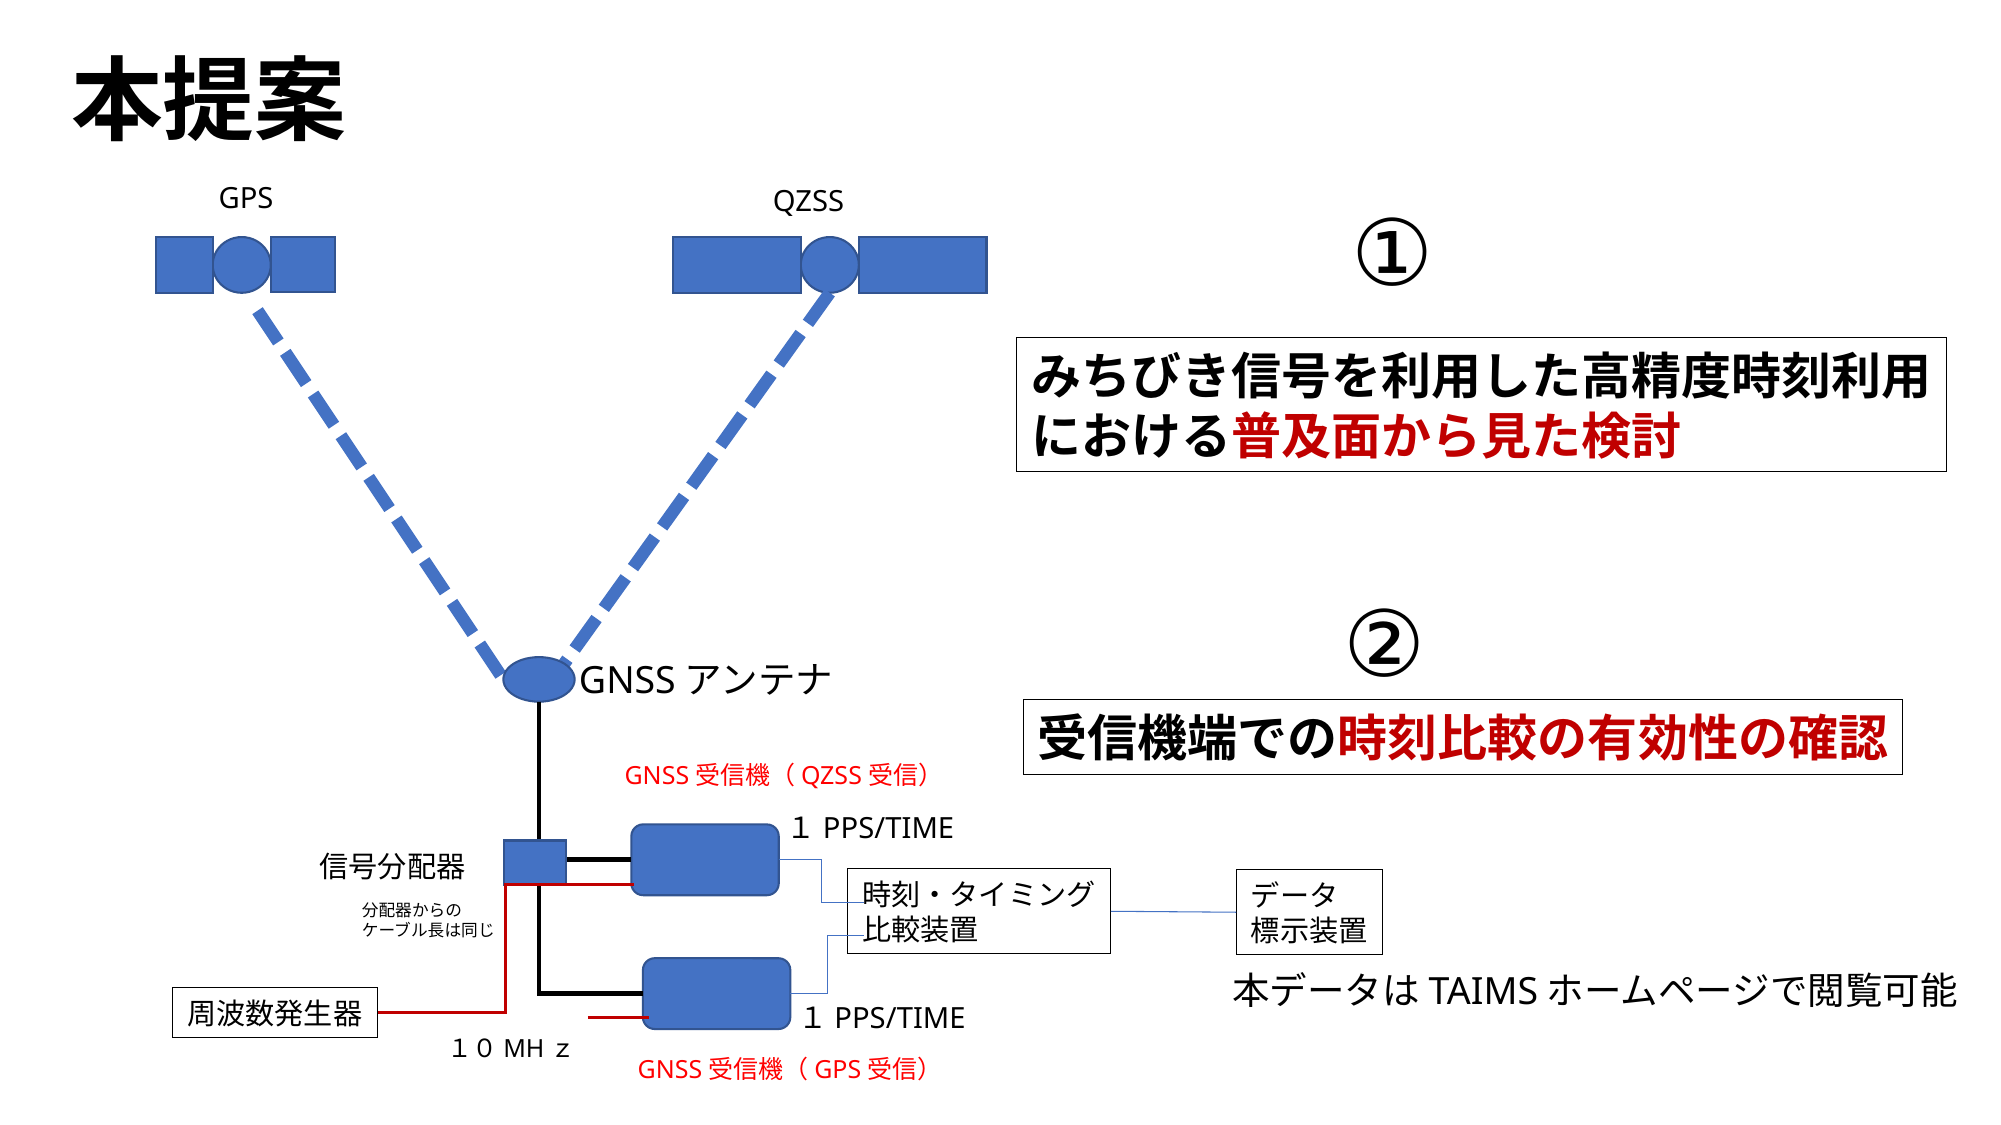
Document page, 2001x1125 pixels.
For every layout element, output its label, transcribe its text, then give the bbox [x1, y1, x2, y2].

text_box ② [1384, 577, 1441, 702]
text_box ① [1384, 186, 1449, 312]
text_box 本データはTAIMSホームページで閲覧可能 [1384, 960, 1973, 1020]
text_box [156, 172, 1384, 1092]
text_box みちびき信号を利用した高精度時刻利用 における普及面から見た検討 [1384, 337, 1947, 472]
text_box 本提案 [56, 34, 362, 159]
text_box 受信機端での時刻比較の有効性の確認 [1384, 699, 1903, 775]
